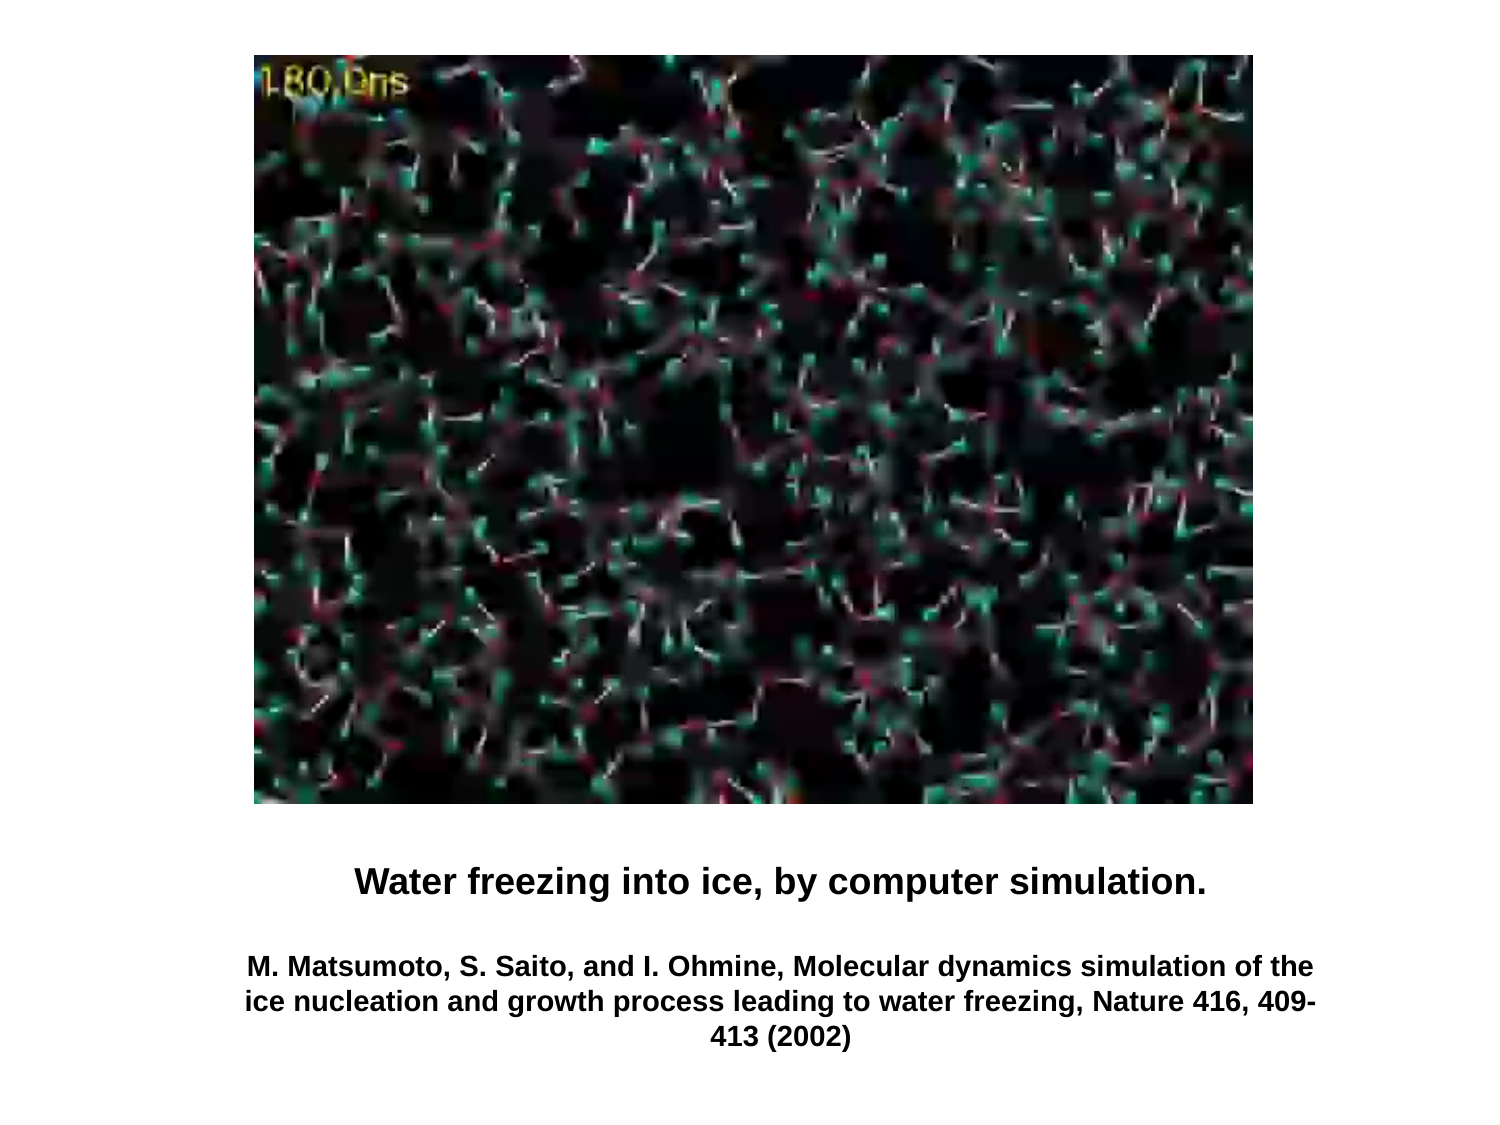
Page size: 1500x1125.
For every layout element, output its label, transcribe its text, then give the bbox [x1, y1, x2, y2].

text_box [253, 54, 1255, 805]
text_box Water freezing into ice, by computer simulation. M. Matsumoto, S. Saito, and I. Ohmine, Molecular dynamics simulation of the ice nucleation and growth process leading to water freezing, Nature 416, 409-413 (2002) [212, 849, 1350, 1060]
